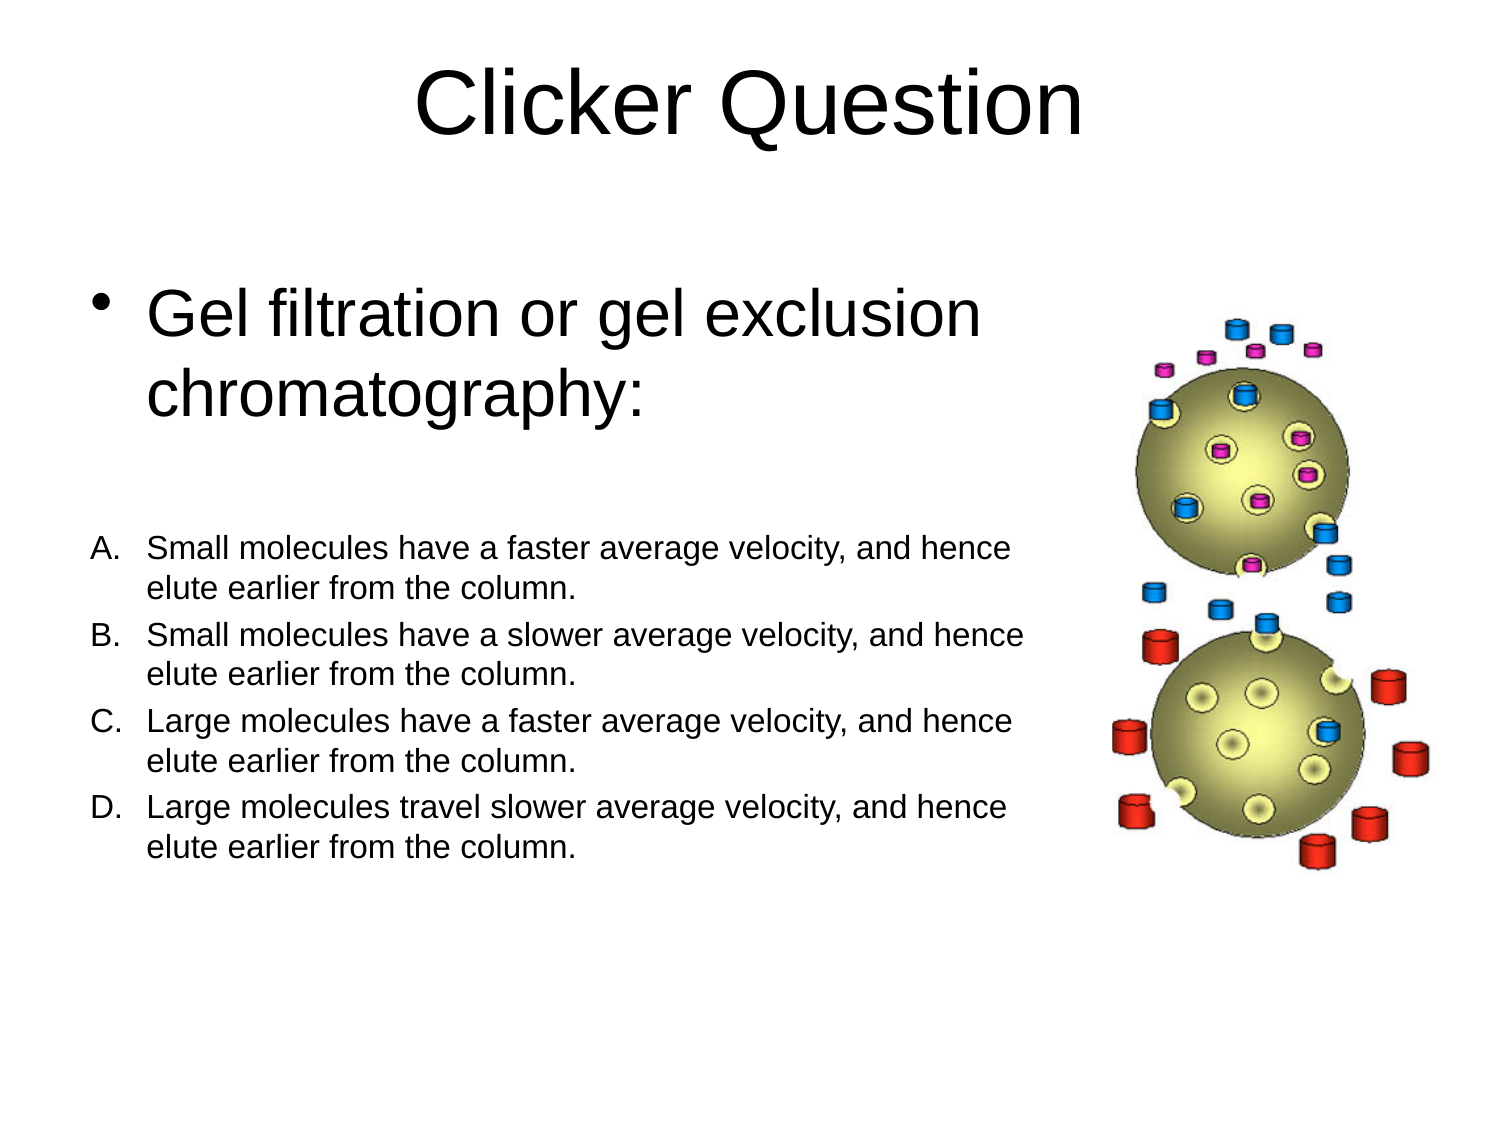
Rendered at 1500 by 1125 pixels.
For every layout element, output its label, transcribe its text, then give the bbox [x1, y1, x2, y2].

picture [1112, 244, 1448, 963]
title Clicker Question [75, 45, 1425, 150]
list Gel filtration or gel exclusion chromatography: Small molecules have a faster average velocity, and hence elute earlier from the column. Small molecules have a slower average velocity, and hence elute earlier from the column. Large molecules have a faster average velocity, and hence elute earlier from the column. Large molecules travel slower average velocity, and hence elute earlier from the column. [75, 262, 1088, 1005]
